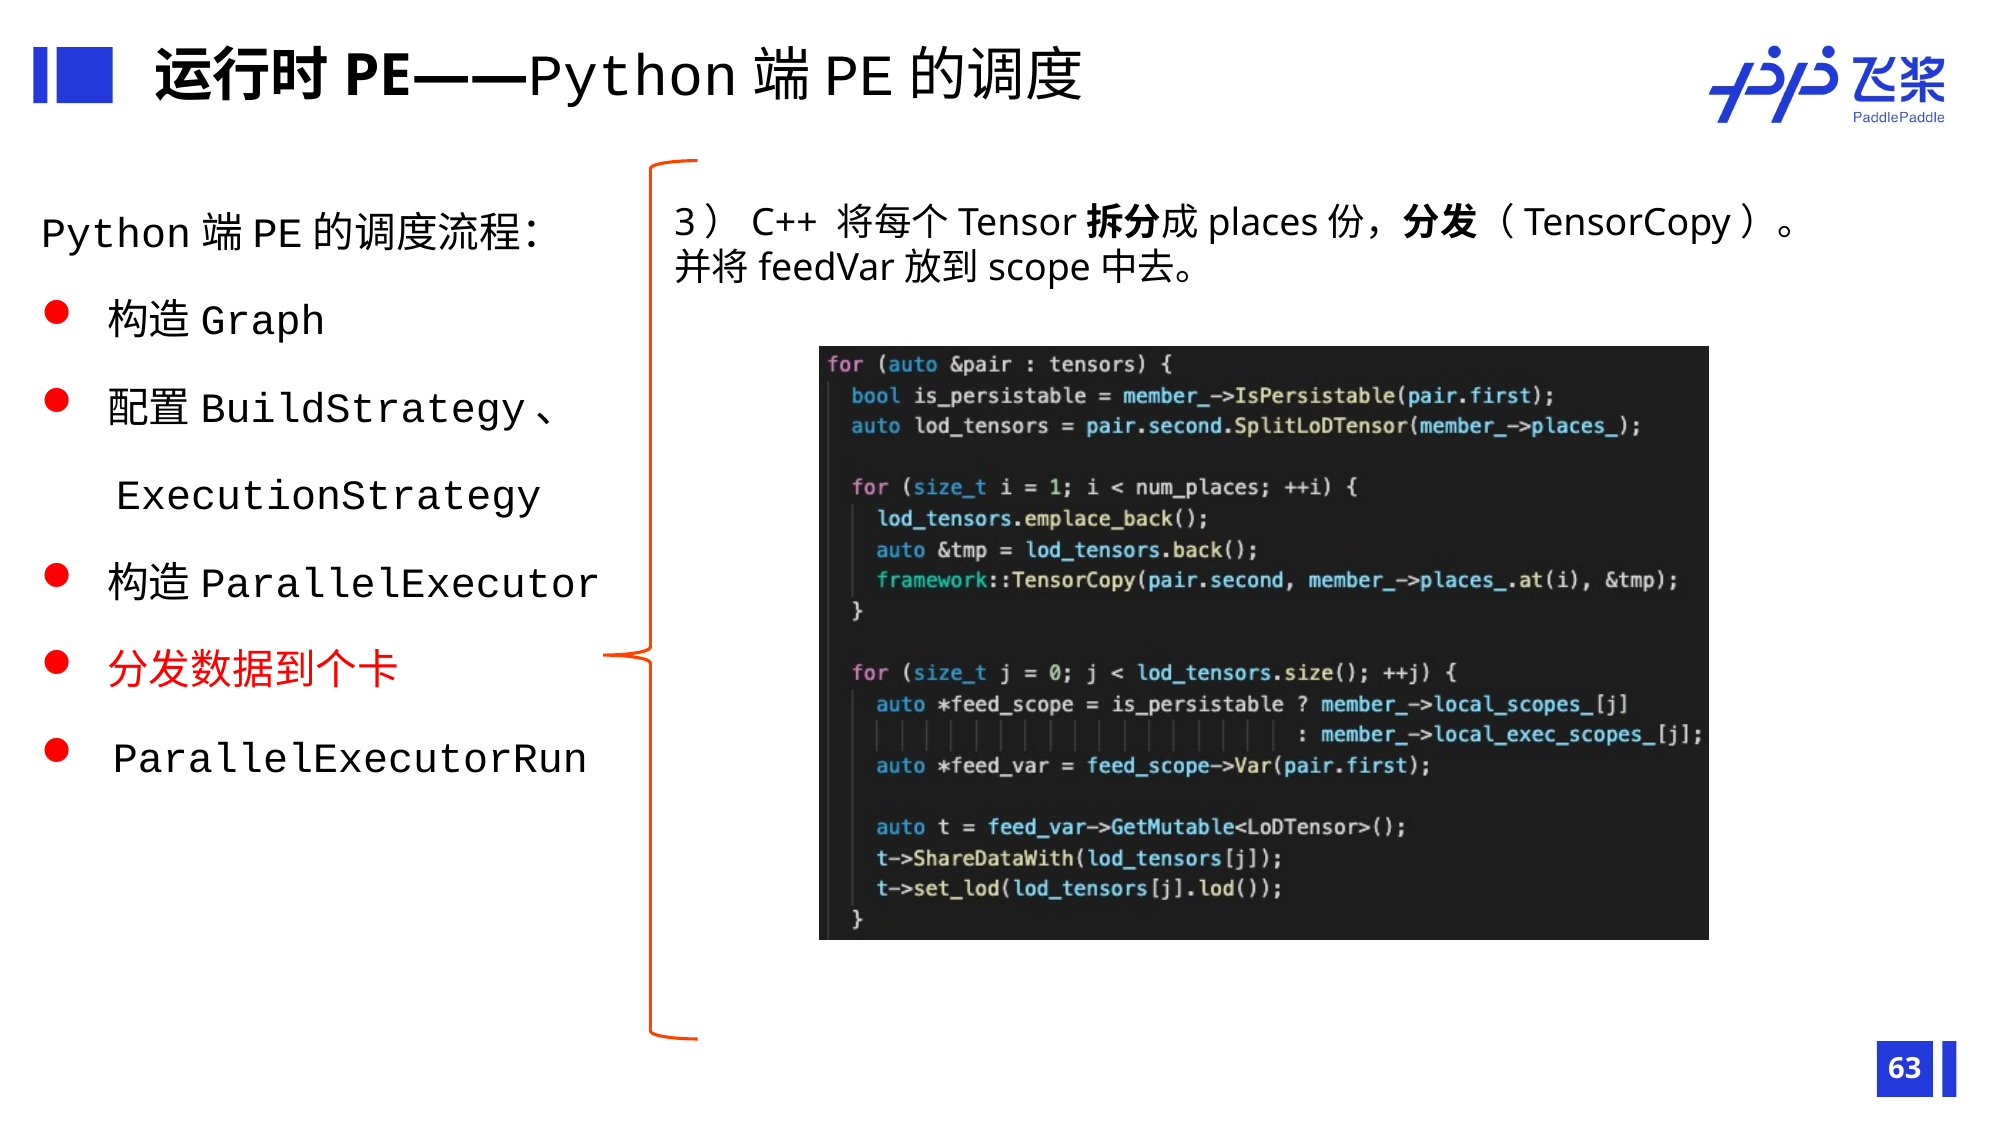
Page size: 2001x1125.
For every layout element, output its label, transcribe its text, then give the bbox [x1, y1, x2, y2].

text_box [623, 160, 698, 1040]
picture [1695, 27, 1961, 144]
slide_number 63 [1864, 1039, 1946, 1099]
picture [819, 346, 1709, 940]
text_box 3）C++ 将每个Tensor拆分成places份，分发（TensorCopy）。并将feedVar放到scope中去。 [659, 190, 1865, 296]
text_box 运行时PE——Python端PE的调度 [139, 29, 1264, 115]
text_box Python端PE的调度流程： 构造Graph 配置BuildStrategy、 ExecutionStrategy 构造ParallelExecutor 分发数据到个卡 ParallelExecutorRun [26, 160, 623, 788]
